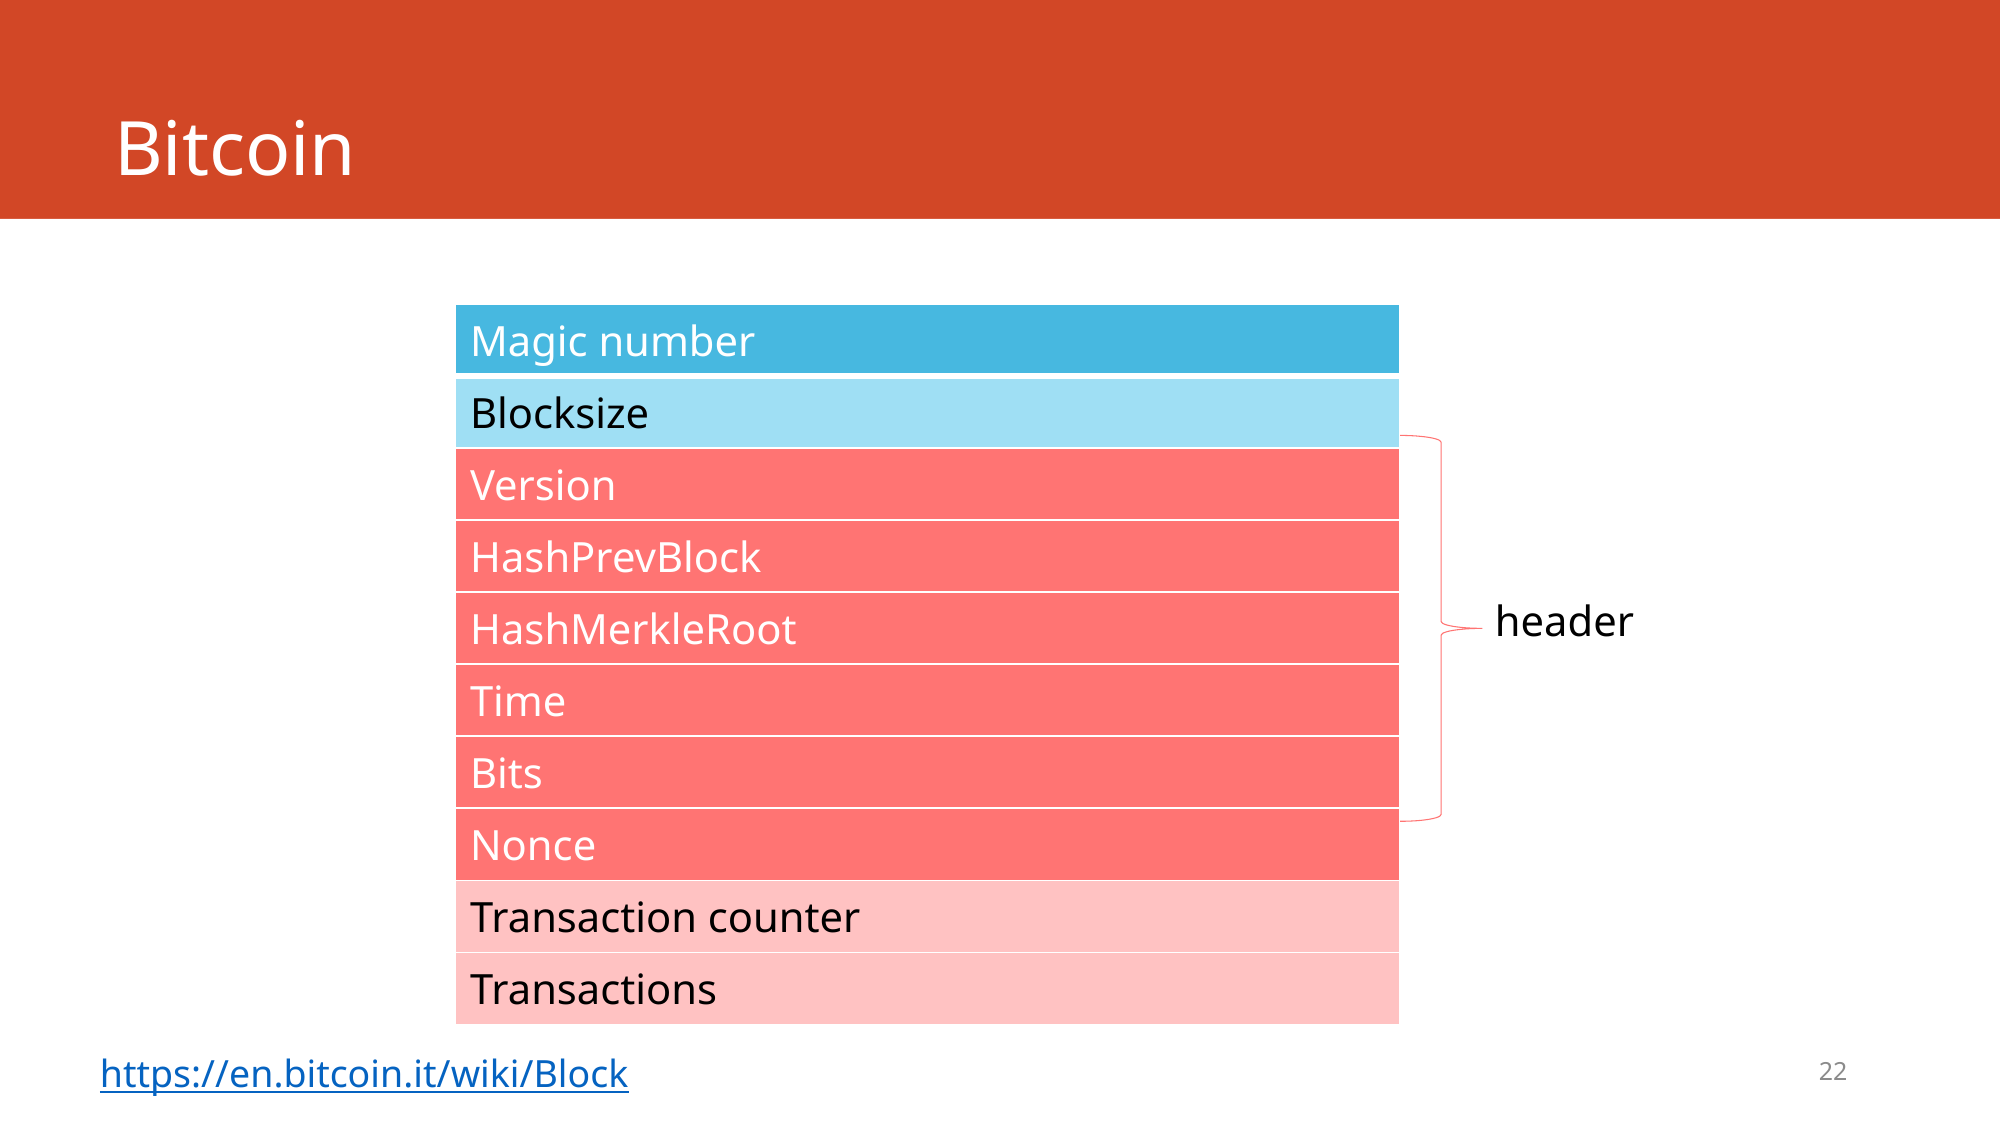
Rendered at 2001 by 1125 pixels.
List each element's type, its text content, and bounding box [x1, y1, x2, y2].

title Bitcoin [99, 0, 1863, 199]
table_cell Nonce [456, 809, 1399, 880]
table_cell Bits [456, 737, 1399, 807]
text_box header [1480, 587, 1650, 653]
table_cell Transactions [456, 953, 1399, 1024]
table_cell Transaction counter [456, 881, 1399, 952]
table_cell Time [456, 665, 1399, 735]
table_cell Blocksize [456, 379, 1399, 447]
table_cell HashPrevBlock [456, 521, 1399, 591]
table_cell Version [456, 449, 1399, 519]
text_box [1400, 434, 1480, 822]
text_box https://en.bitcoin.it/wiki/Block [85, 1042, 644, 1109]
table_cell HashMerkleRoot [456, 593, 1399, 663]
table_header Magic number [456, 305, 1399, 373]
slide_number 22 [1325, 1042, 1863, 1103]
